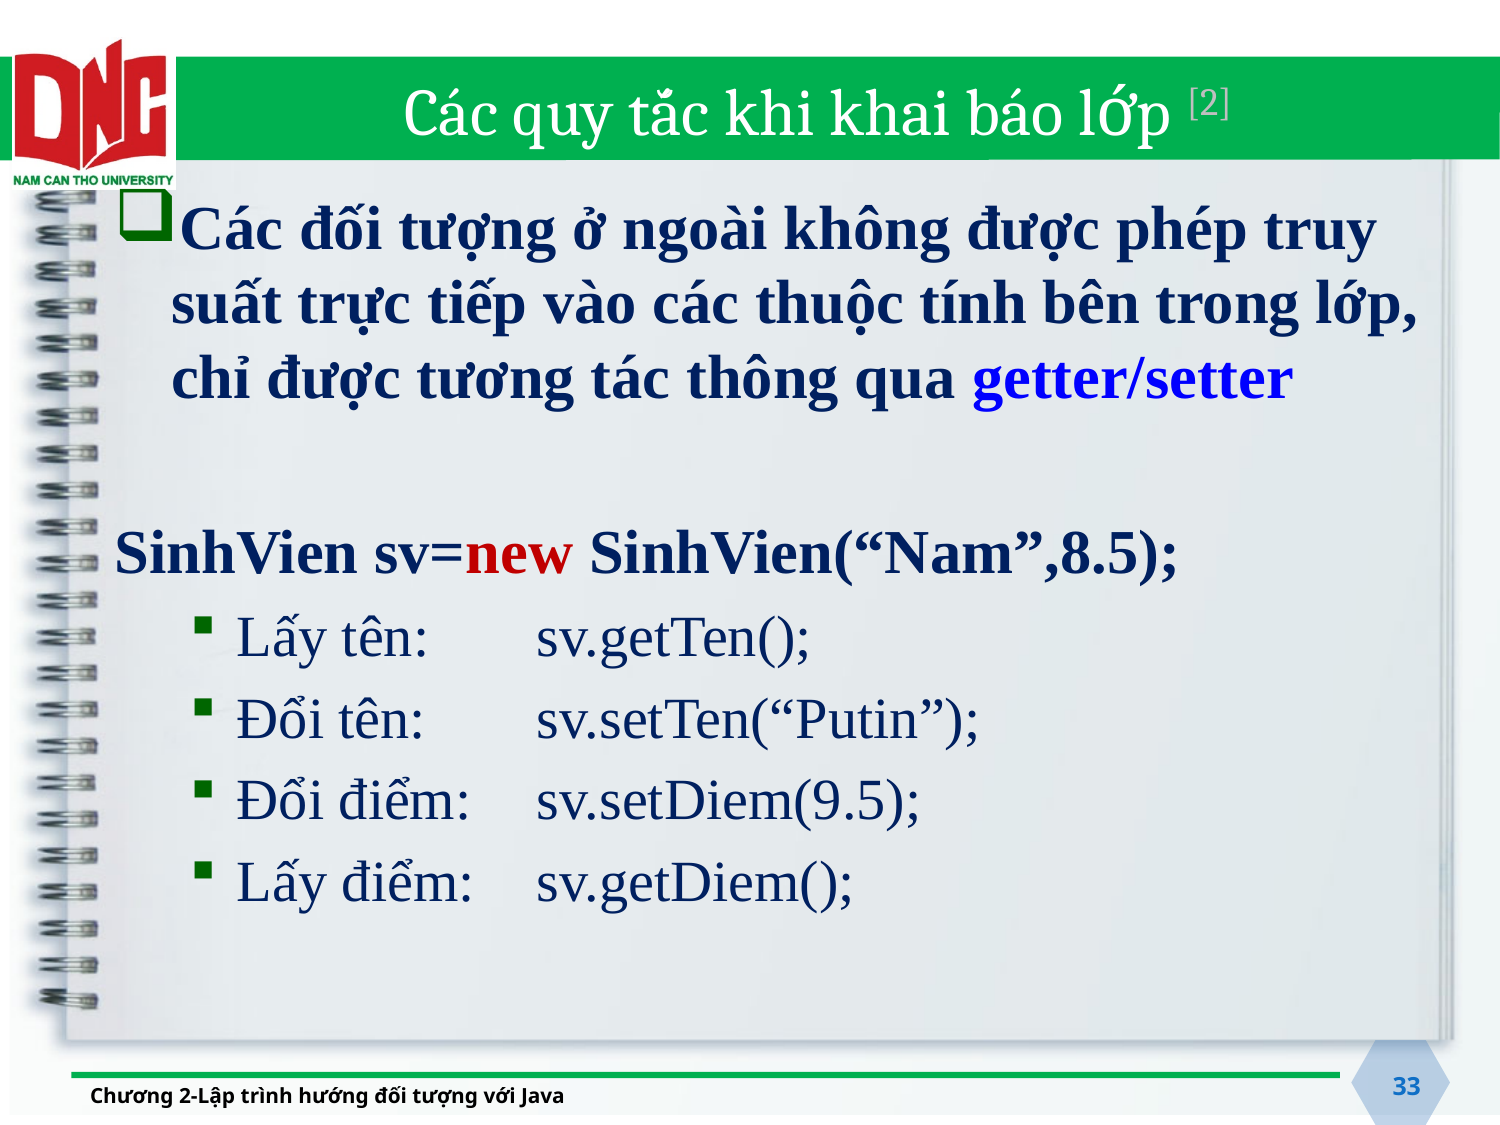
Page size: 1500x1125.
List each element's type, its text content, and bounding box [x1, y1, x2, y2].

picture [9, 37, 1500, 1115]
list Các đối tượng ở ngoài không được phép truy suất trực tiếp vào các thuộc tính bên trong lớp, chỉ được tương tác thông qua getter/setter SinhVien sv=new SinhVien(“Nam”,8.5); Lấy tên: sv.getTen(); Đổi tên: sv.setTen(“Putin”); Đổi điểm: sv.setDiem(9.5); Lấy điểm: sv.getDiem(); [99, 179, 1436, 1041]
slide_number 33 [1350, 1062, 1436, 1104]
title Các quy tắc khi khai báo lớp [2] [187, 62, 1449, 155]
slide_number Chương 2-Lập trình hướng đối tượng với Java [75, 1074, 713, 1116]
